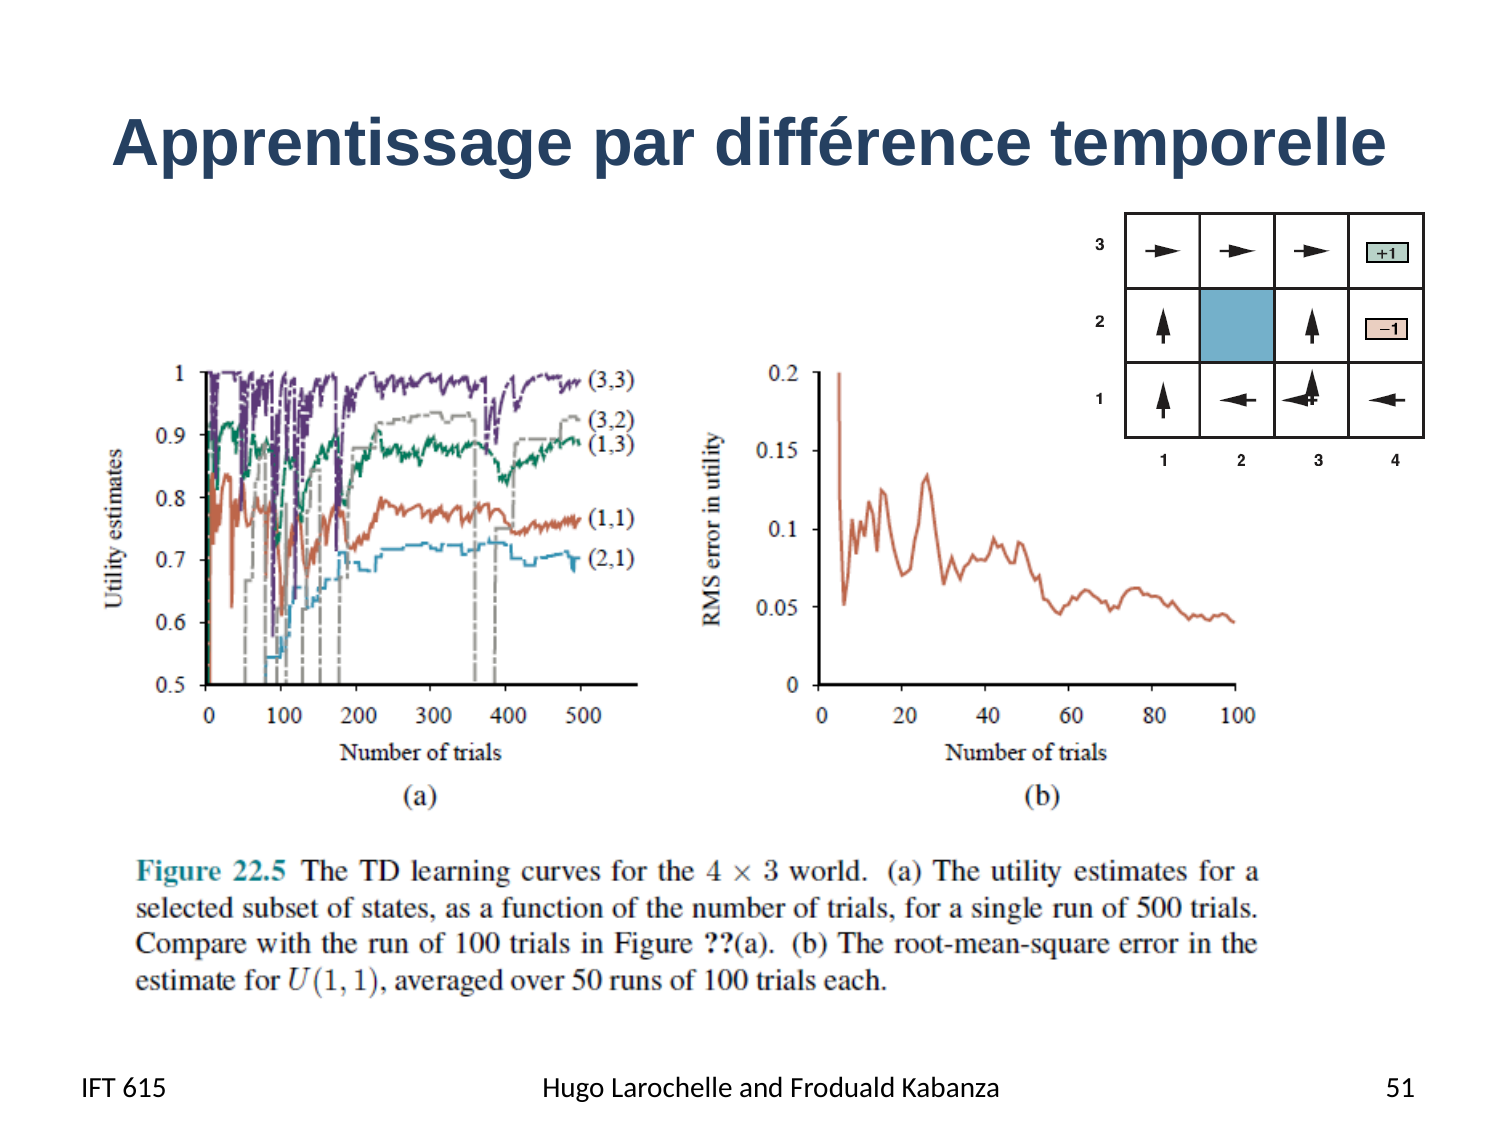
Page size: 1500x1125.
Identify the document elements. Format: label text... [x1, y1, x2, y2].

picture [74, 207, 1431, 1007]
title Apprentissage par différence temporelle [75, 45, 1425, 233]
slide_number 51 [1080, 1056, 1431, 1117]
footer Hugo Larochelle and Froduald Kabanza [520, 1056, 1022, 1117]
slide_number IFT 615 [66, 1056, 356, 1117]
